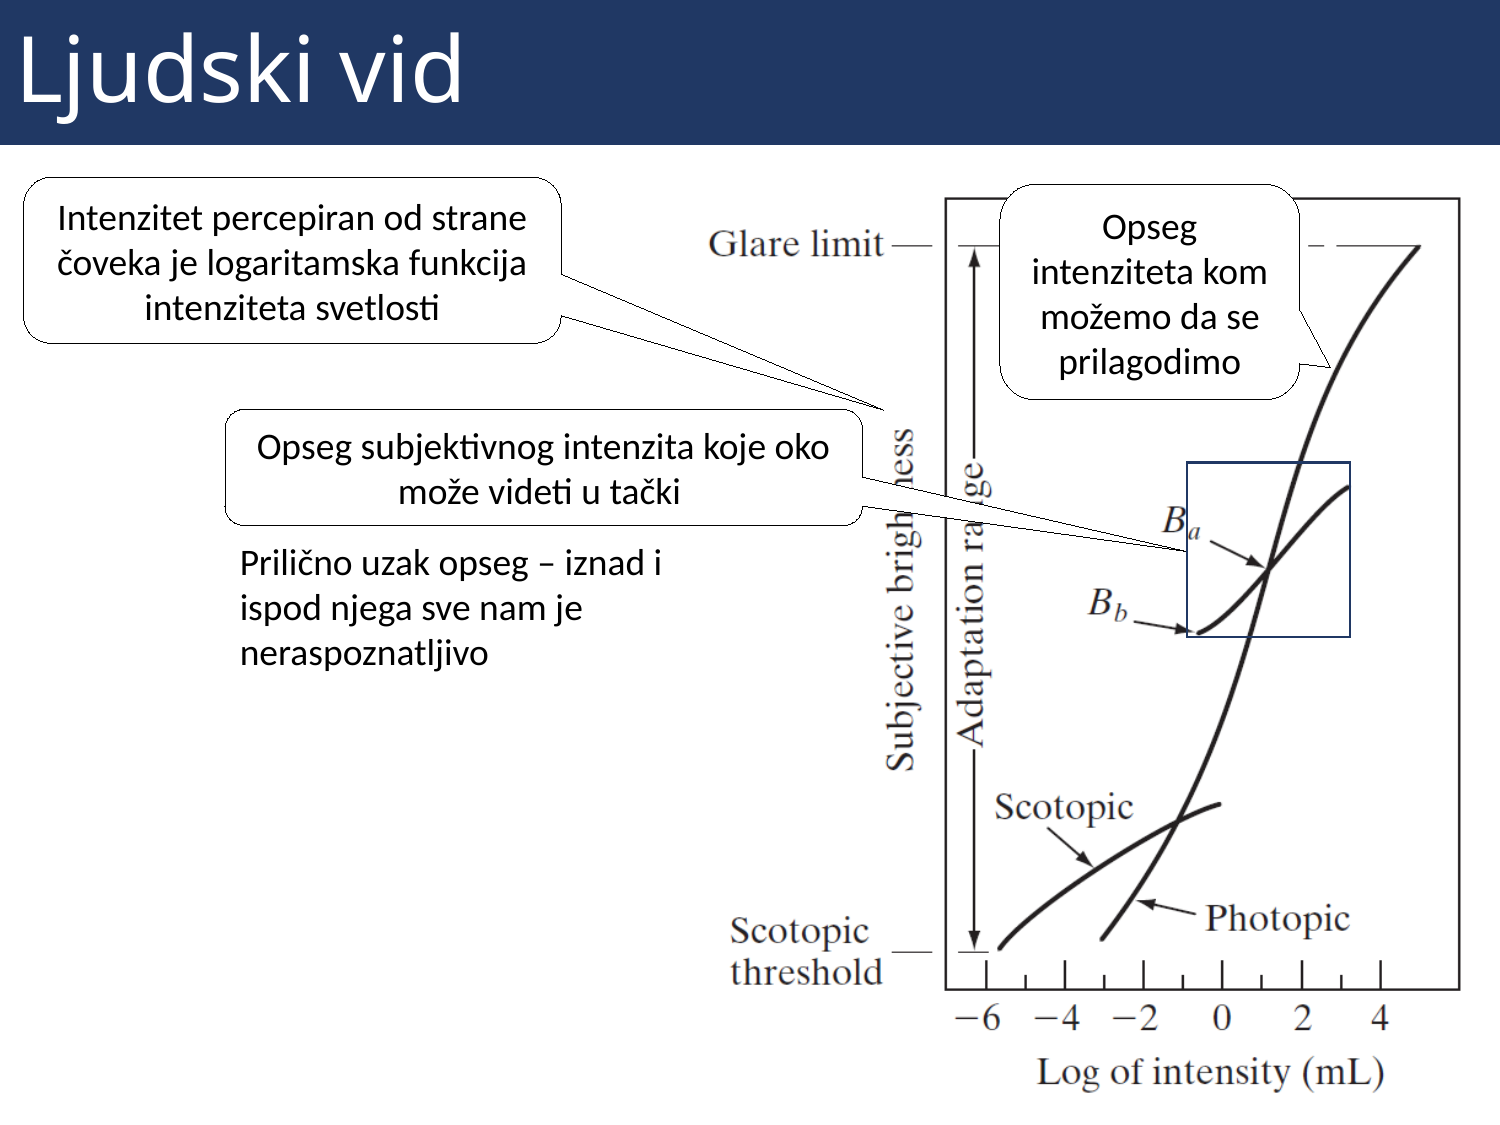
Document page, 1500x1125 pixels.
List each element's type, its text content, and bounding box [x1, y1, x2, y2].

text_box Prilično uzak opseg – iznad i ispod njega sve nam je neraspoznatljivo [225, 530, 699, 680]
title Ljudski vid [0, 0, 1500, 145]
text_box Intenzitet percepiran od strane čoveka je logaritamska funkcija intenziteta svetlosti [23, 177, 699, 356]
picture [699, 184, 1479, 1094]
